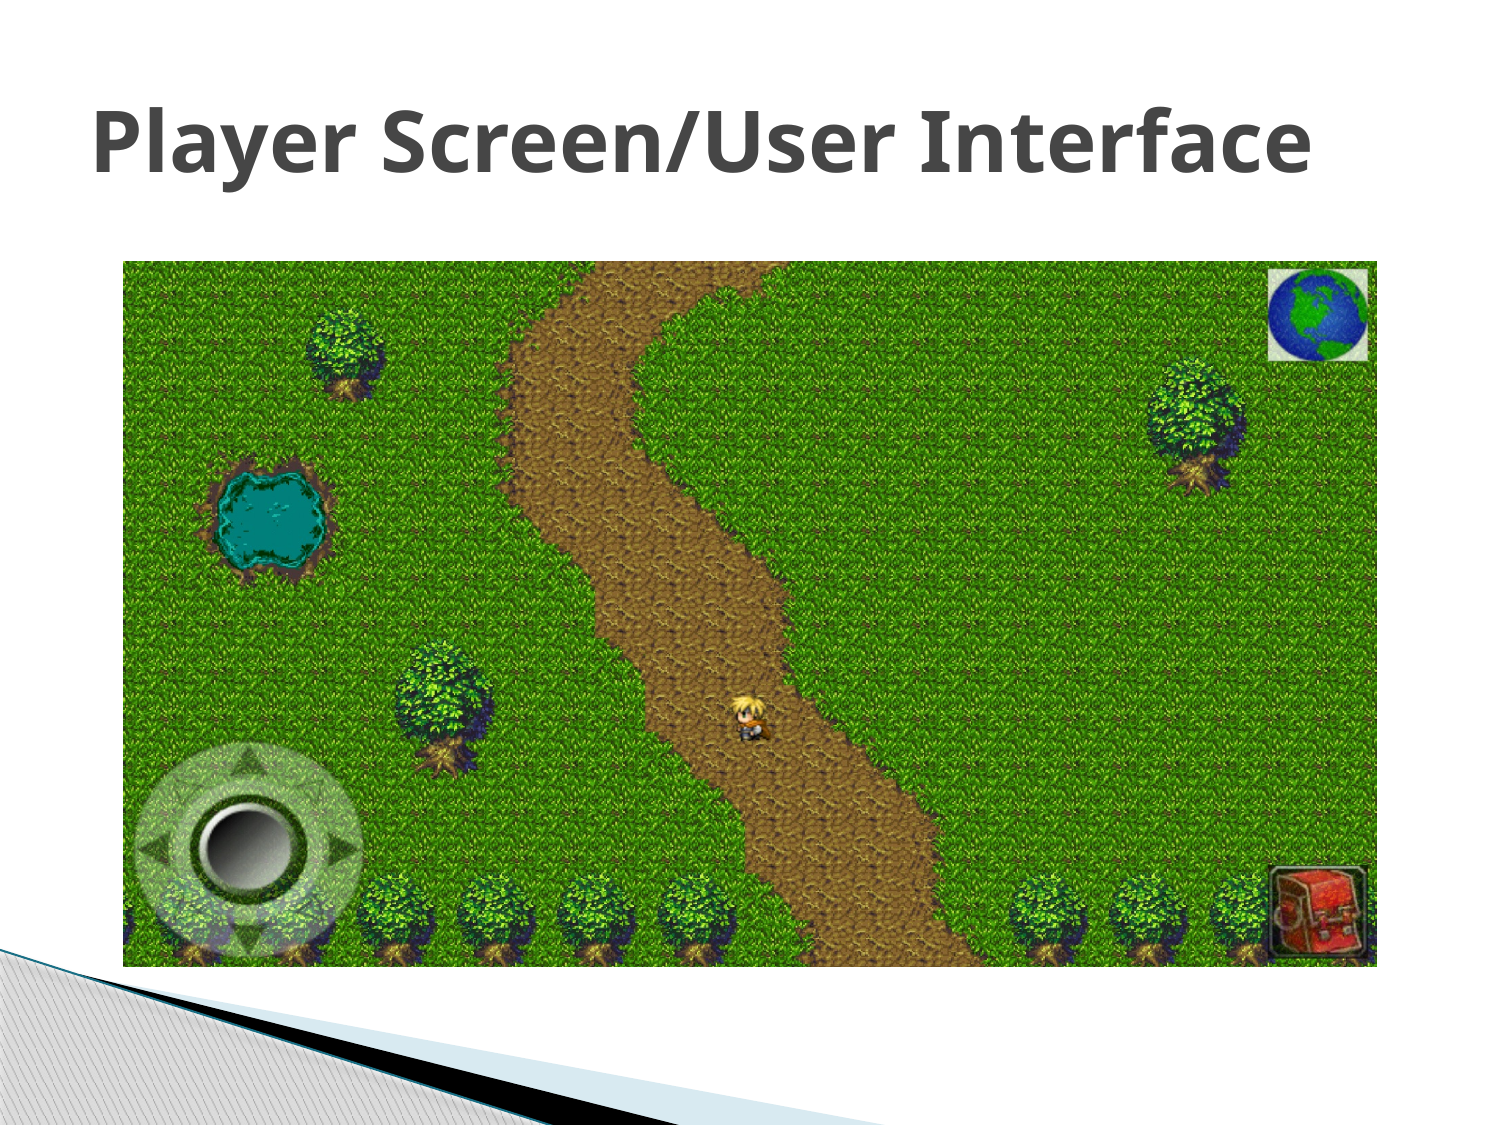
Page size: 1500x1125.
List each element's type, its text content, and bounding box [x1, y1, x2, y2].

title Player Screen/User Interface [75, 45, 1425, 233]
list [123, 261, 1377, 967]
